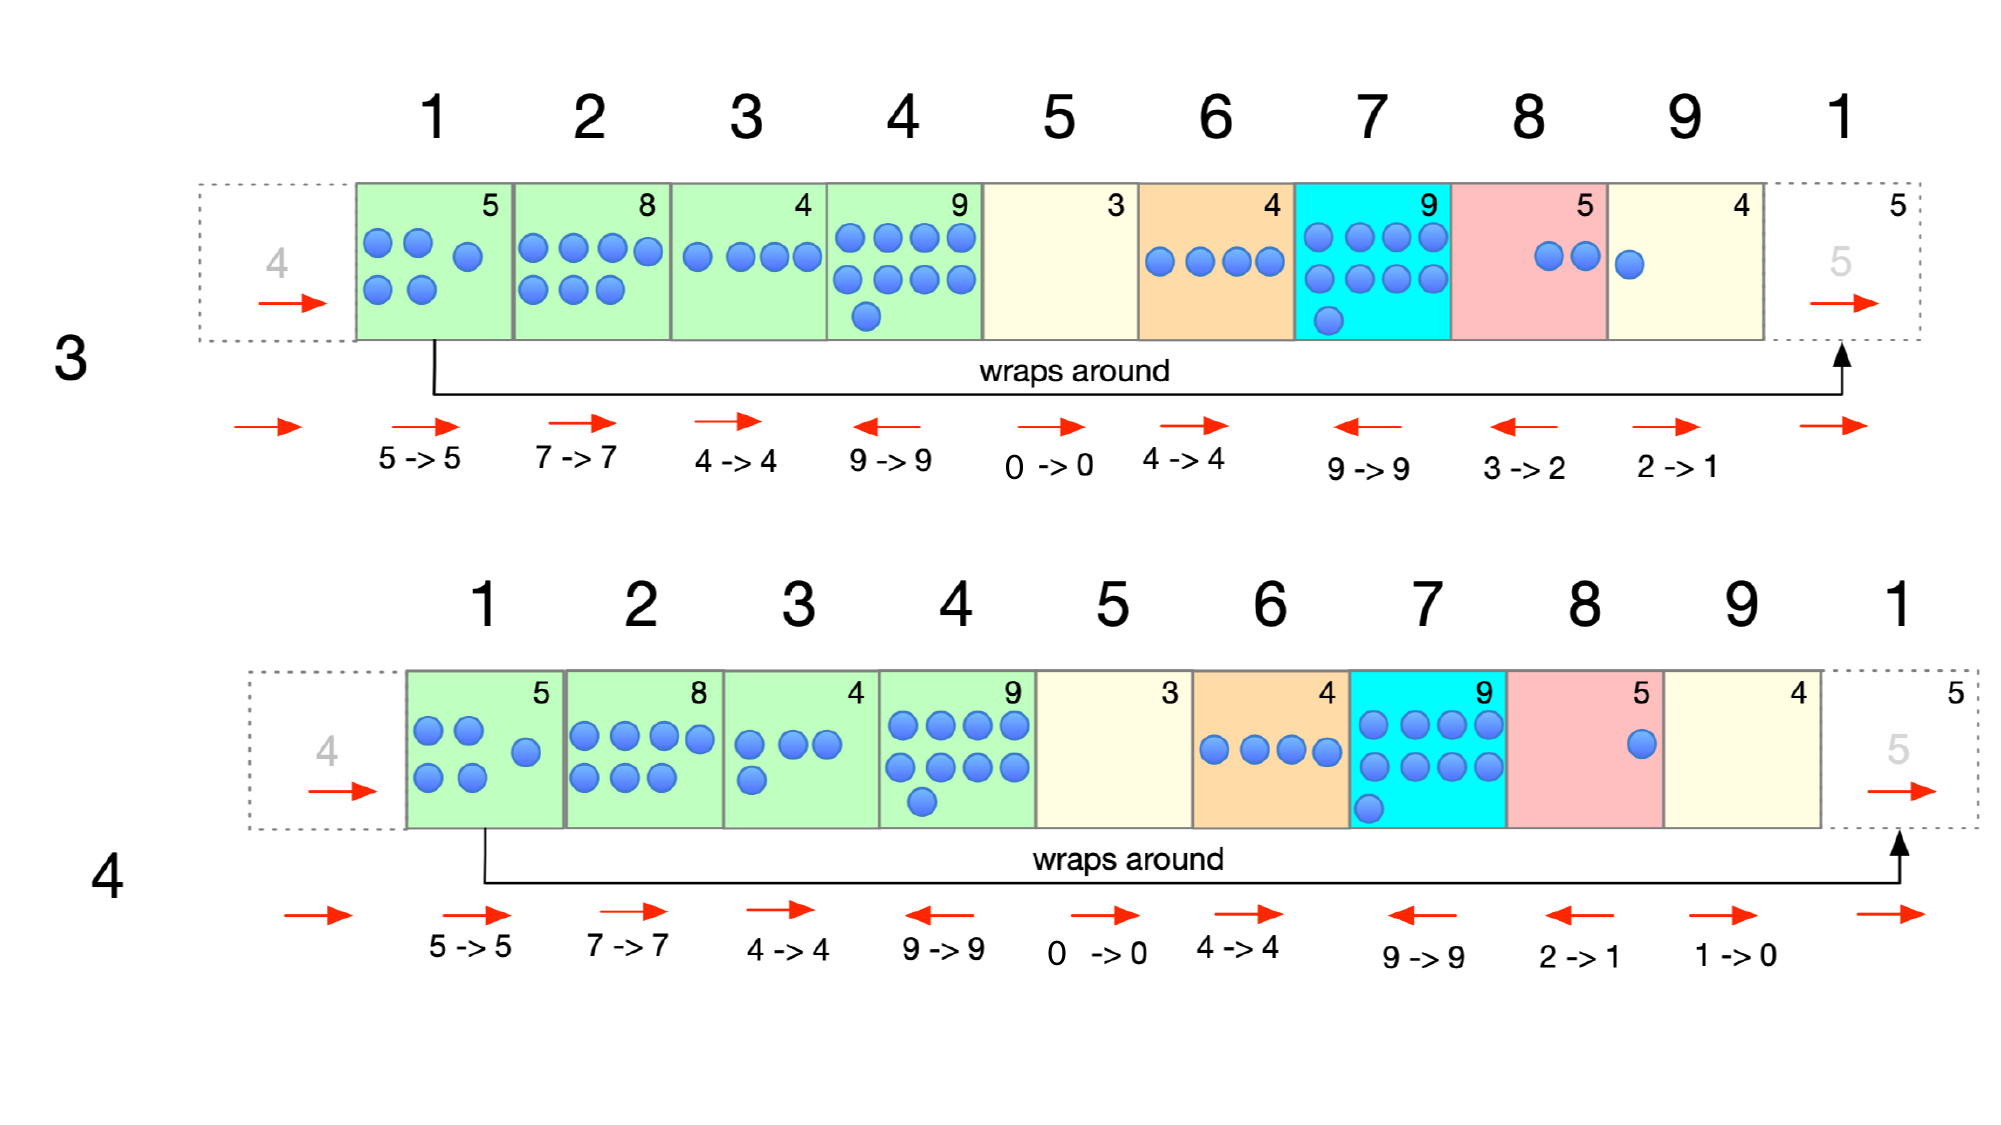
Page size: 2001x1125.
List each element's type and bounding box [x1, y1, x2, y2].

picture [0, 56, 2000, 1016]
